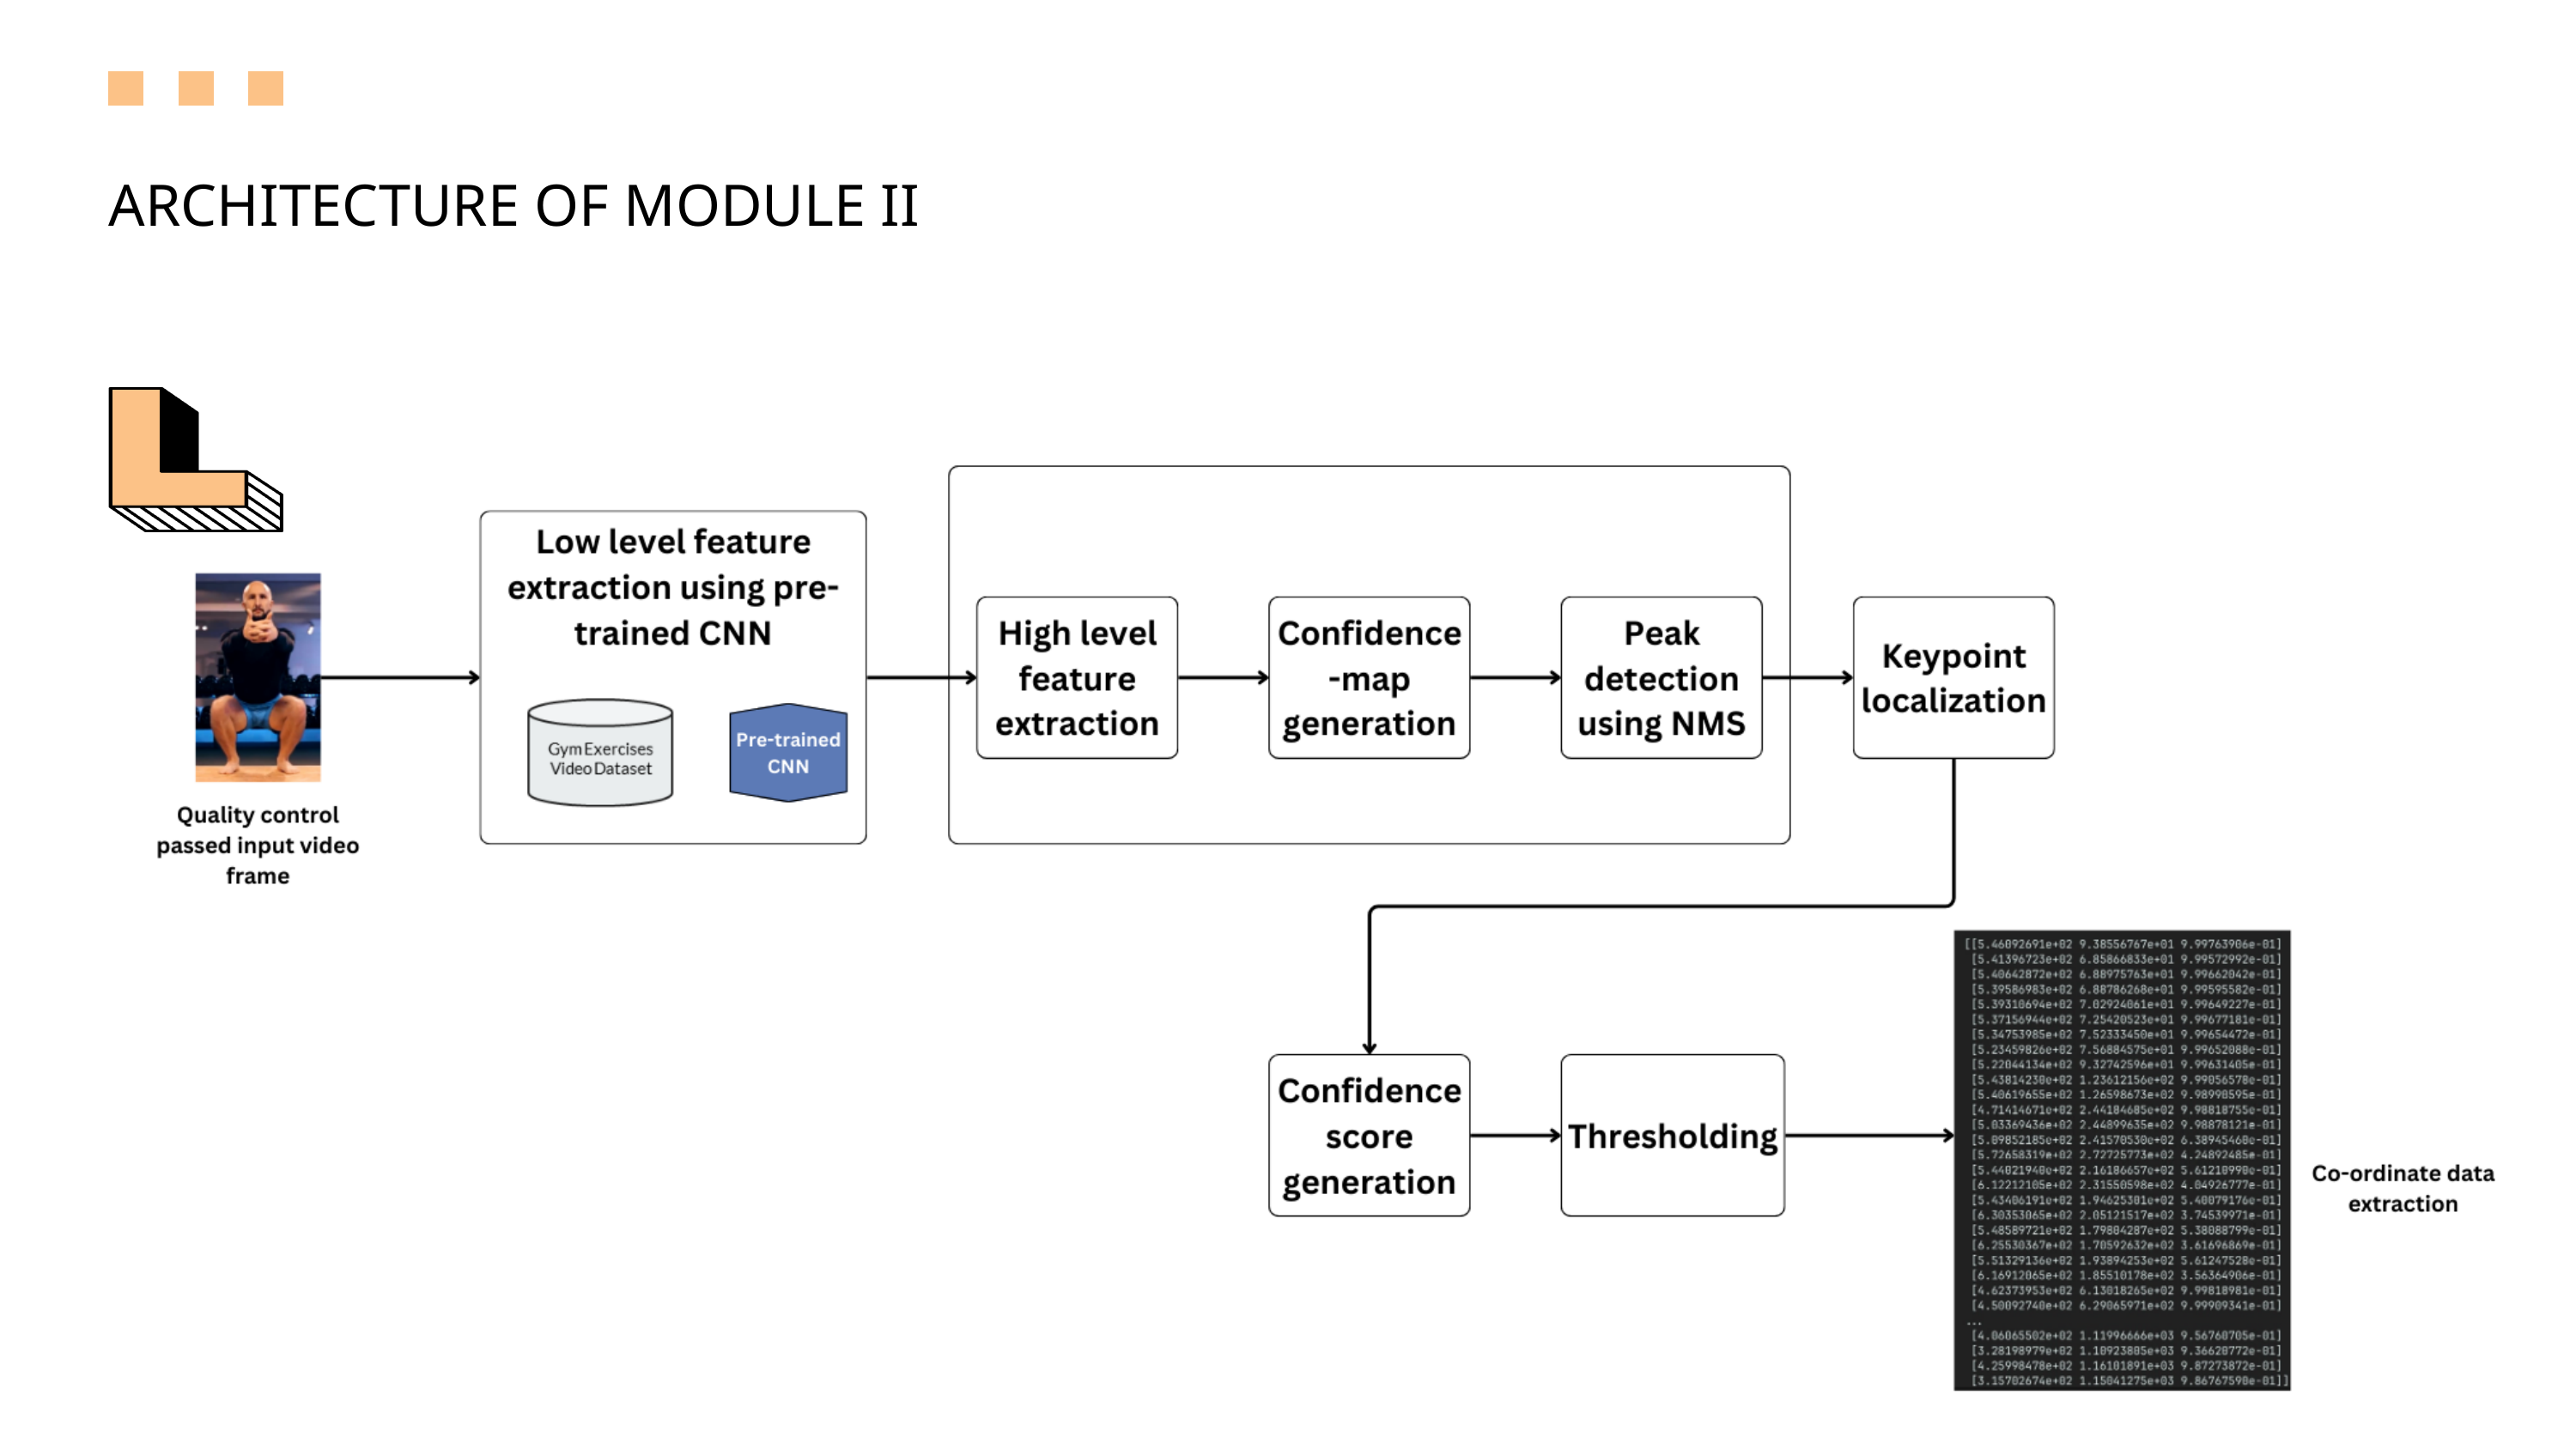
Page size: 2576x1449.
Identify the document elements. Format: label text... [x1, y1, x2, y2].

text_box [108, 387, 283, 532]
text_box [108, 70, 284, 106]
text_box ARCHITECTURE OF MODULE II [108, 177, 1869, 238]
text_box [111, 242, 2551, 1449]
